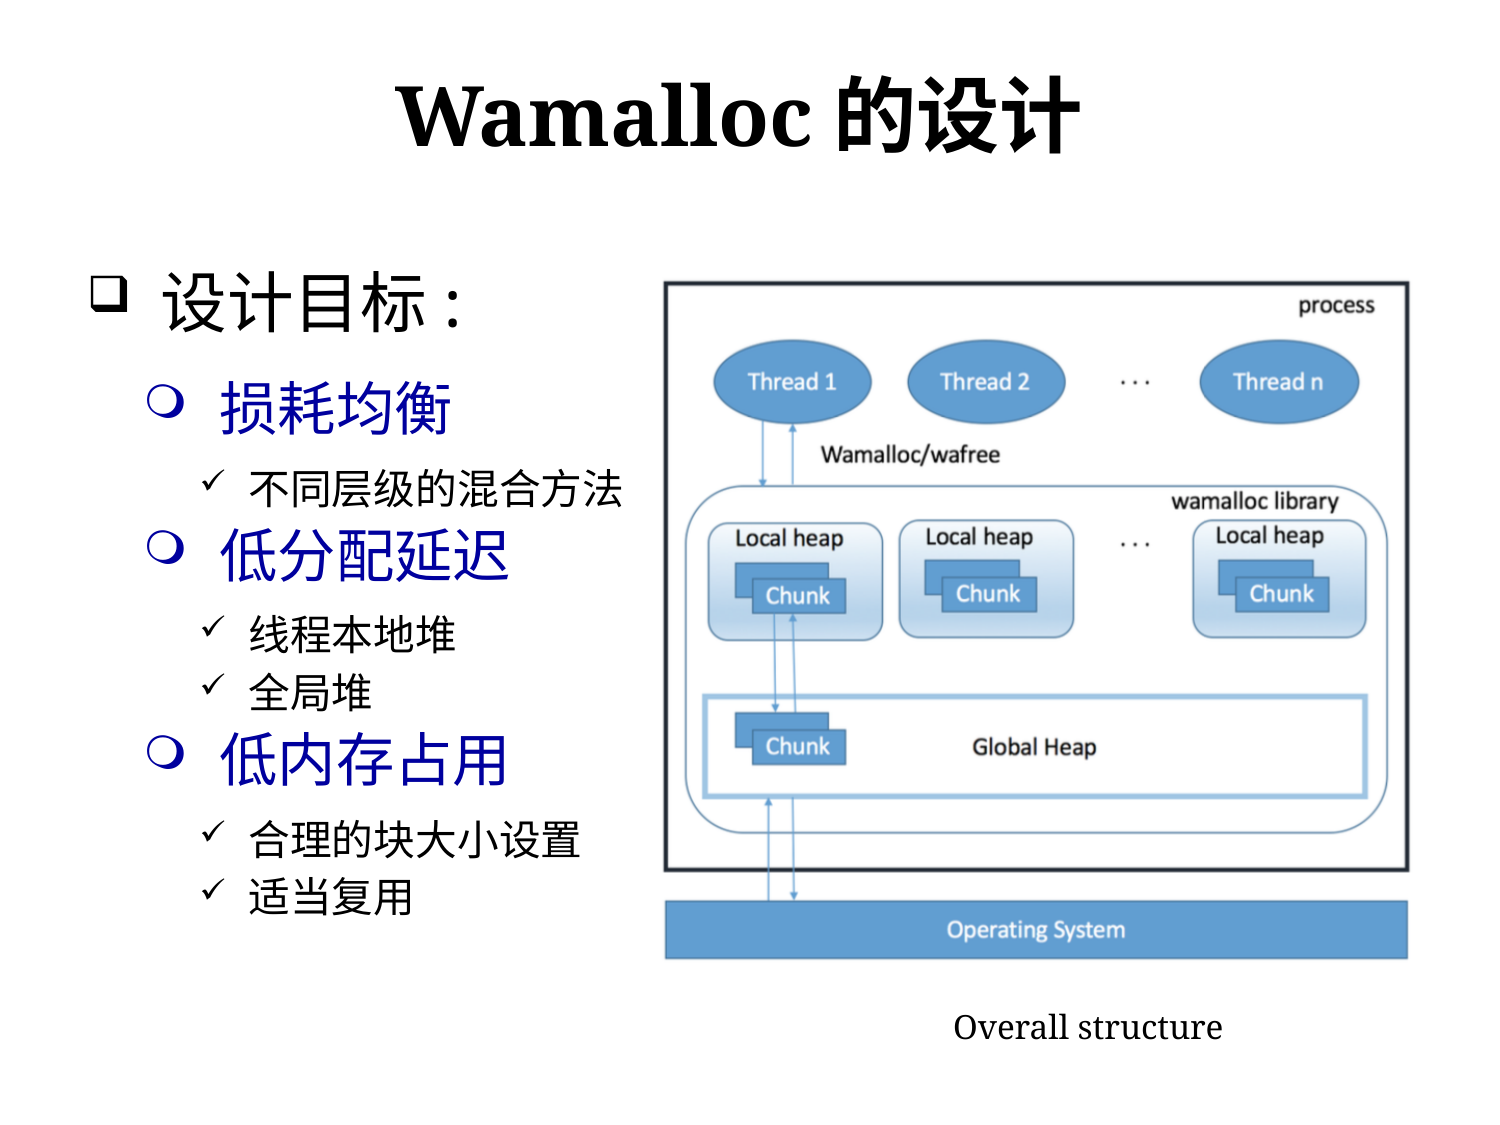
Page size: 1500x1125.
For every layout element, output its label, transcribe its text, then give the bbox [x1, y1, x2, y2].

list 设计目标: 损耗均衡 不同层级的混合方法 低分配延迟 线程本地堆 全局堆 低内存占用 合理的块大小设置 适当复用 [71, 253, 740, 980]
text_box Overall structure [938, 998, 1248, 1093]
picture [644, 256, 1438, 980]
text_box Wamalloc的设计 [30, 36, 1449, 202]
